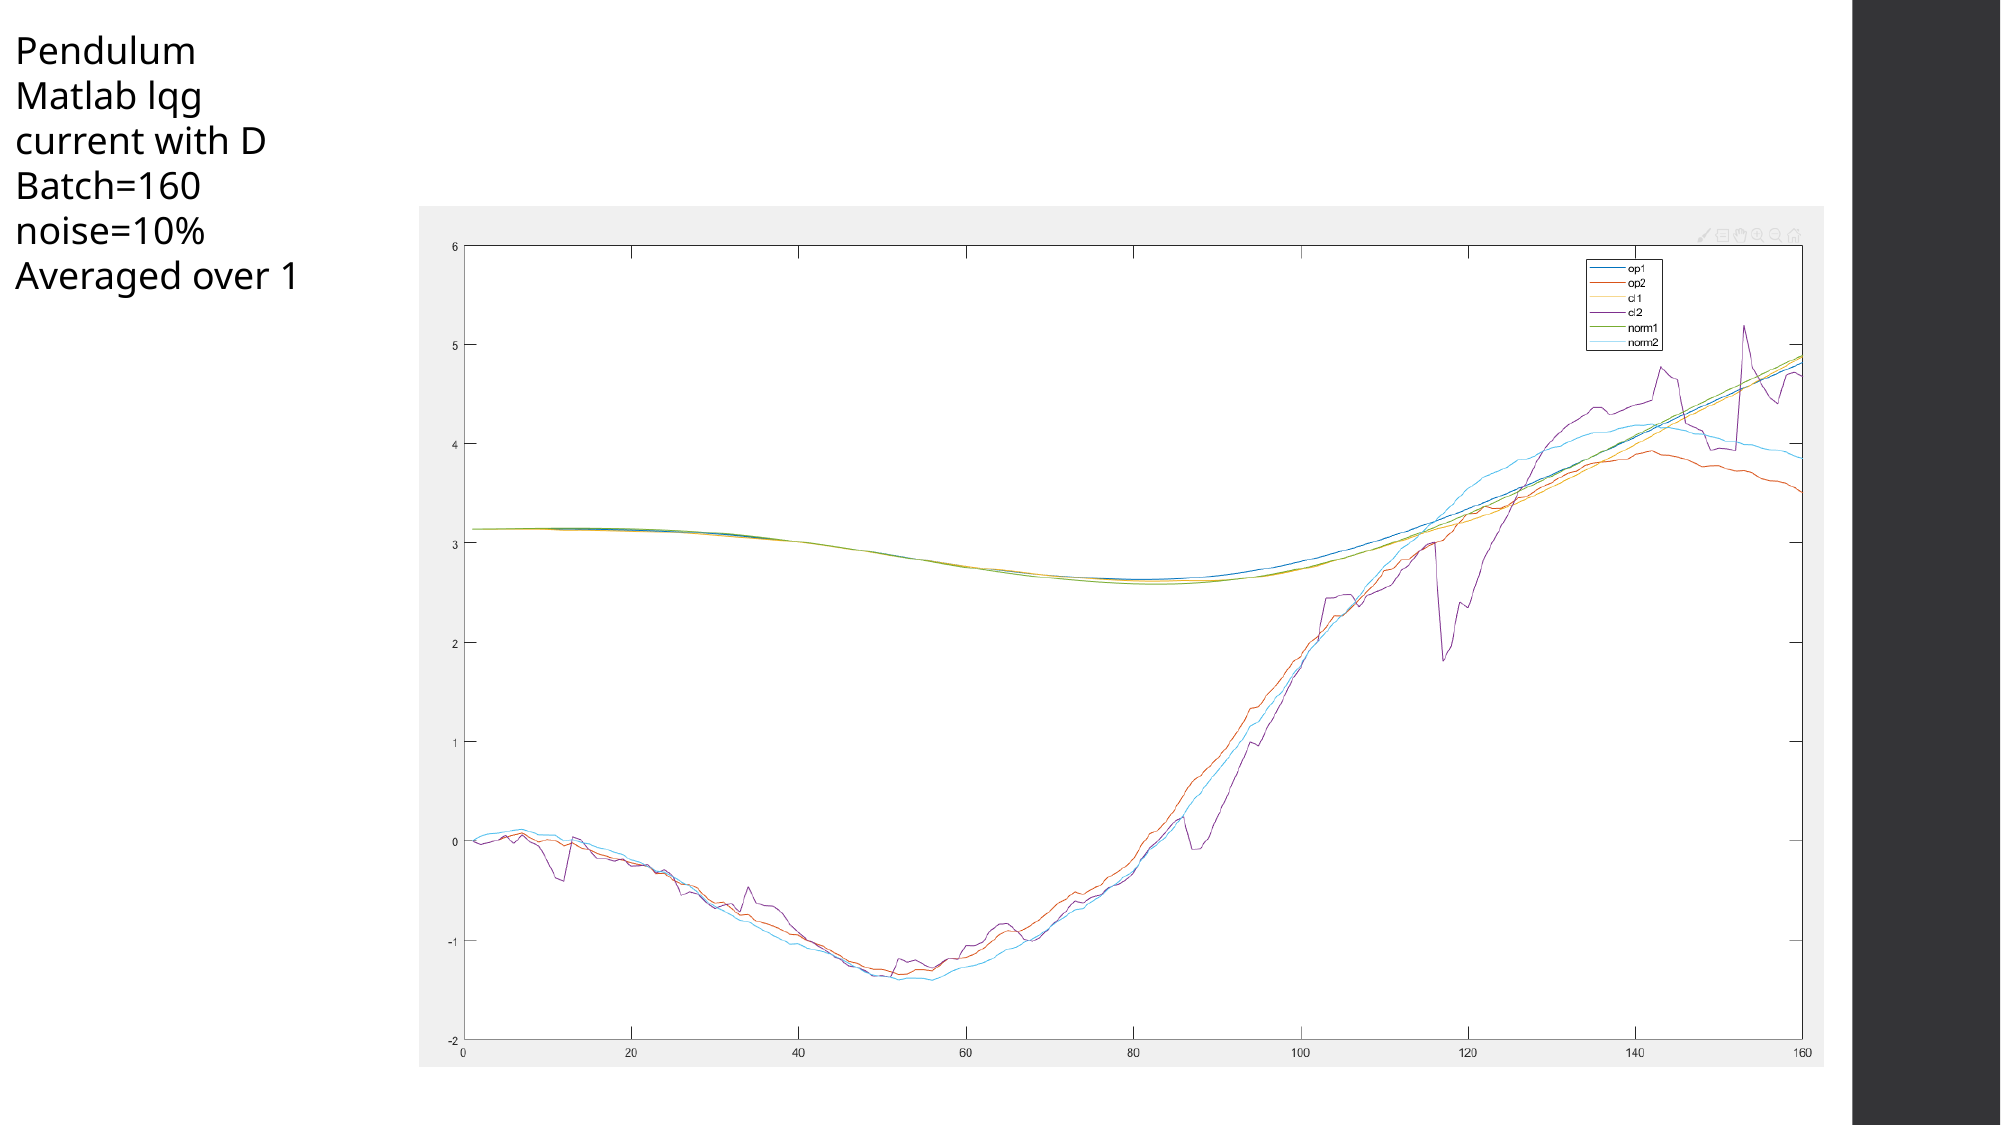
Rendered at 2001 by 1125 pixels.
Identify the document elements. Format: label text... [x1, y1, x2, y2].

text_box Pendulum Matlab lqg current with D Batch=160 noise=10% Averaged over 1 [0, 19, 353, 305]
picture [419, 206, 1824, 1067]
